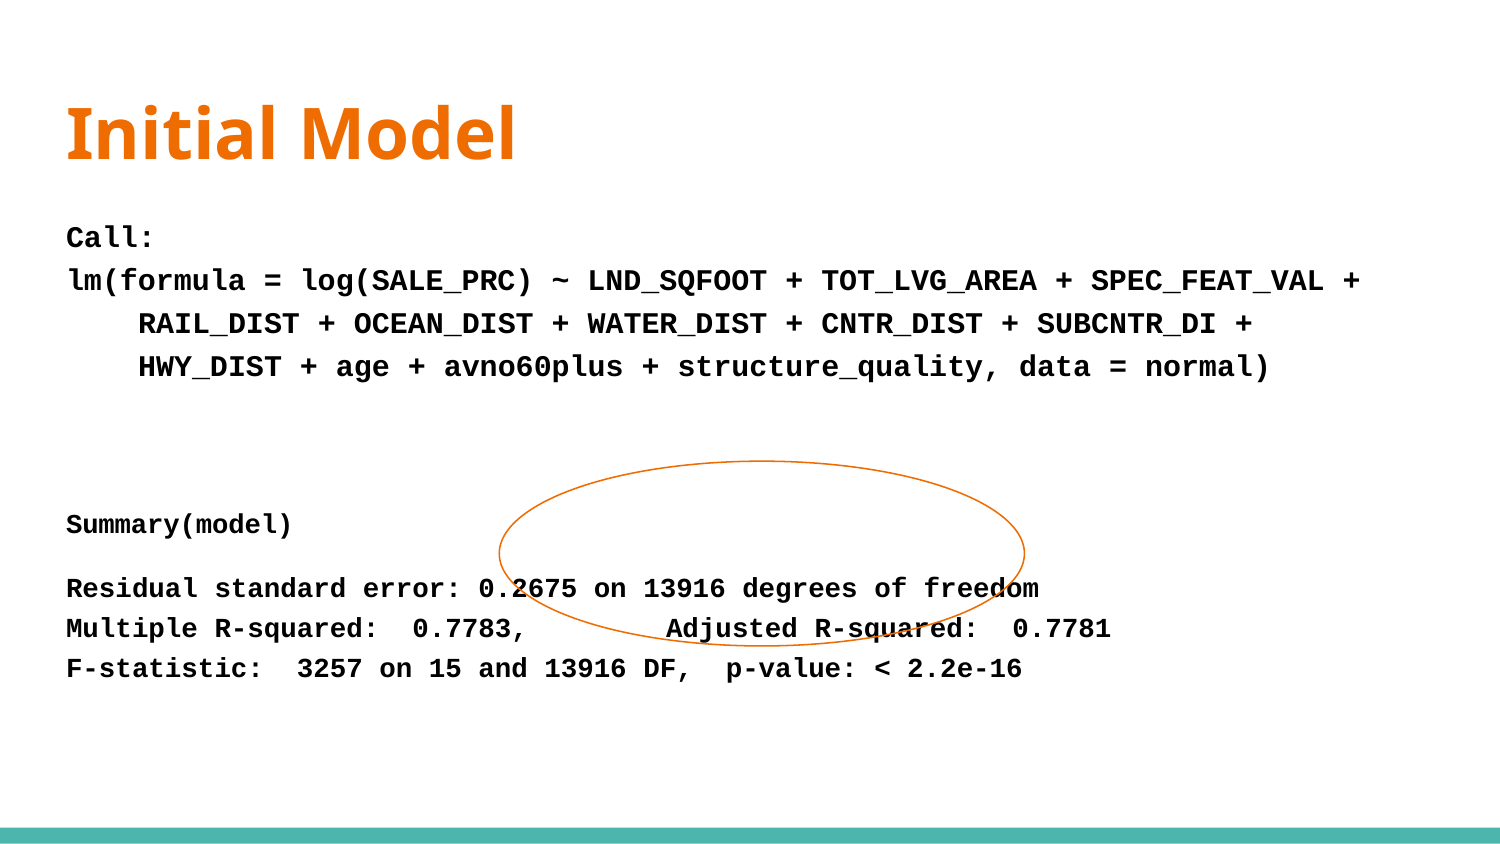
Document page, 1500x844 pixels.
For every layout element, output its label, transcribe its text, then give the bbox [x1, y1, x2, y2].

title Initial Model [51, 72, 1449, 189]
list Call: lm(formula = log(SALE_PRC) ~ LND_SQFOOT + TOT_LVG_AREA + SPEC_FEAT_VAL + RAIL_DIST + OCEAN_DIST + WATER_DIST + CNTR_DIST + SUBCNTR_DI + HWY_DIST + age + avno60plus + structure_quality, data = normal) Summary(model) Residual standard error: 0.2675 on 13916 degrees of freedom Multiple R-squared: 0.7783, Adjusted R-squared: 0.7781 F-statistic: 3257 on 15 and 13916 DF, p-value: < 2.2e-16 [51, 195, 1449, 737]
text_box [499, 461, 1025, 646]
